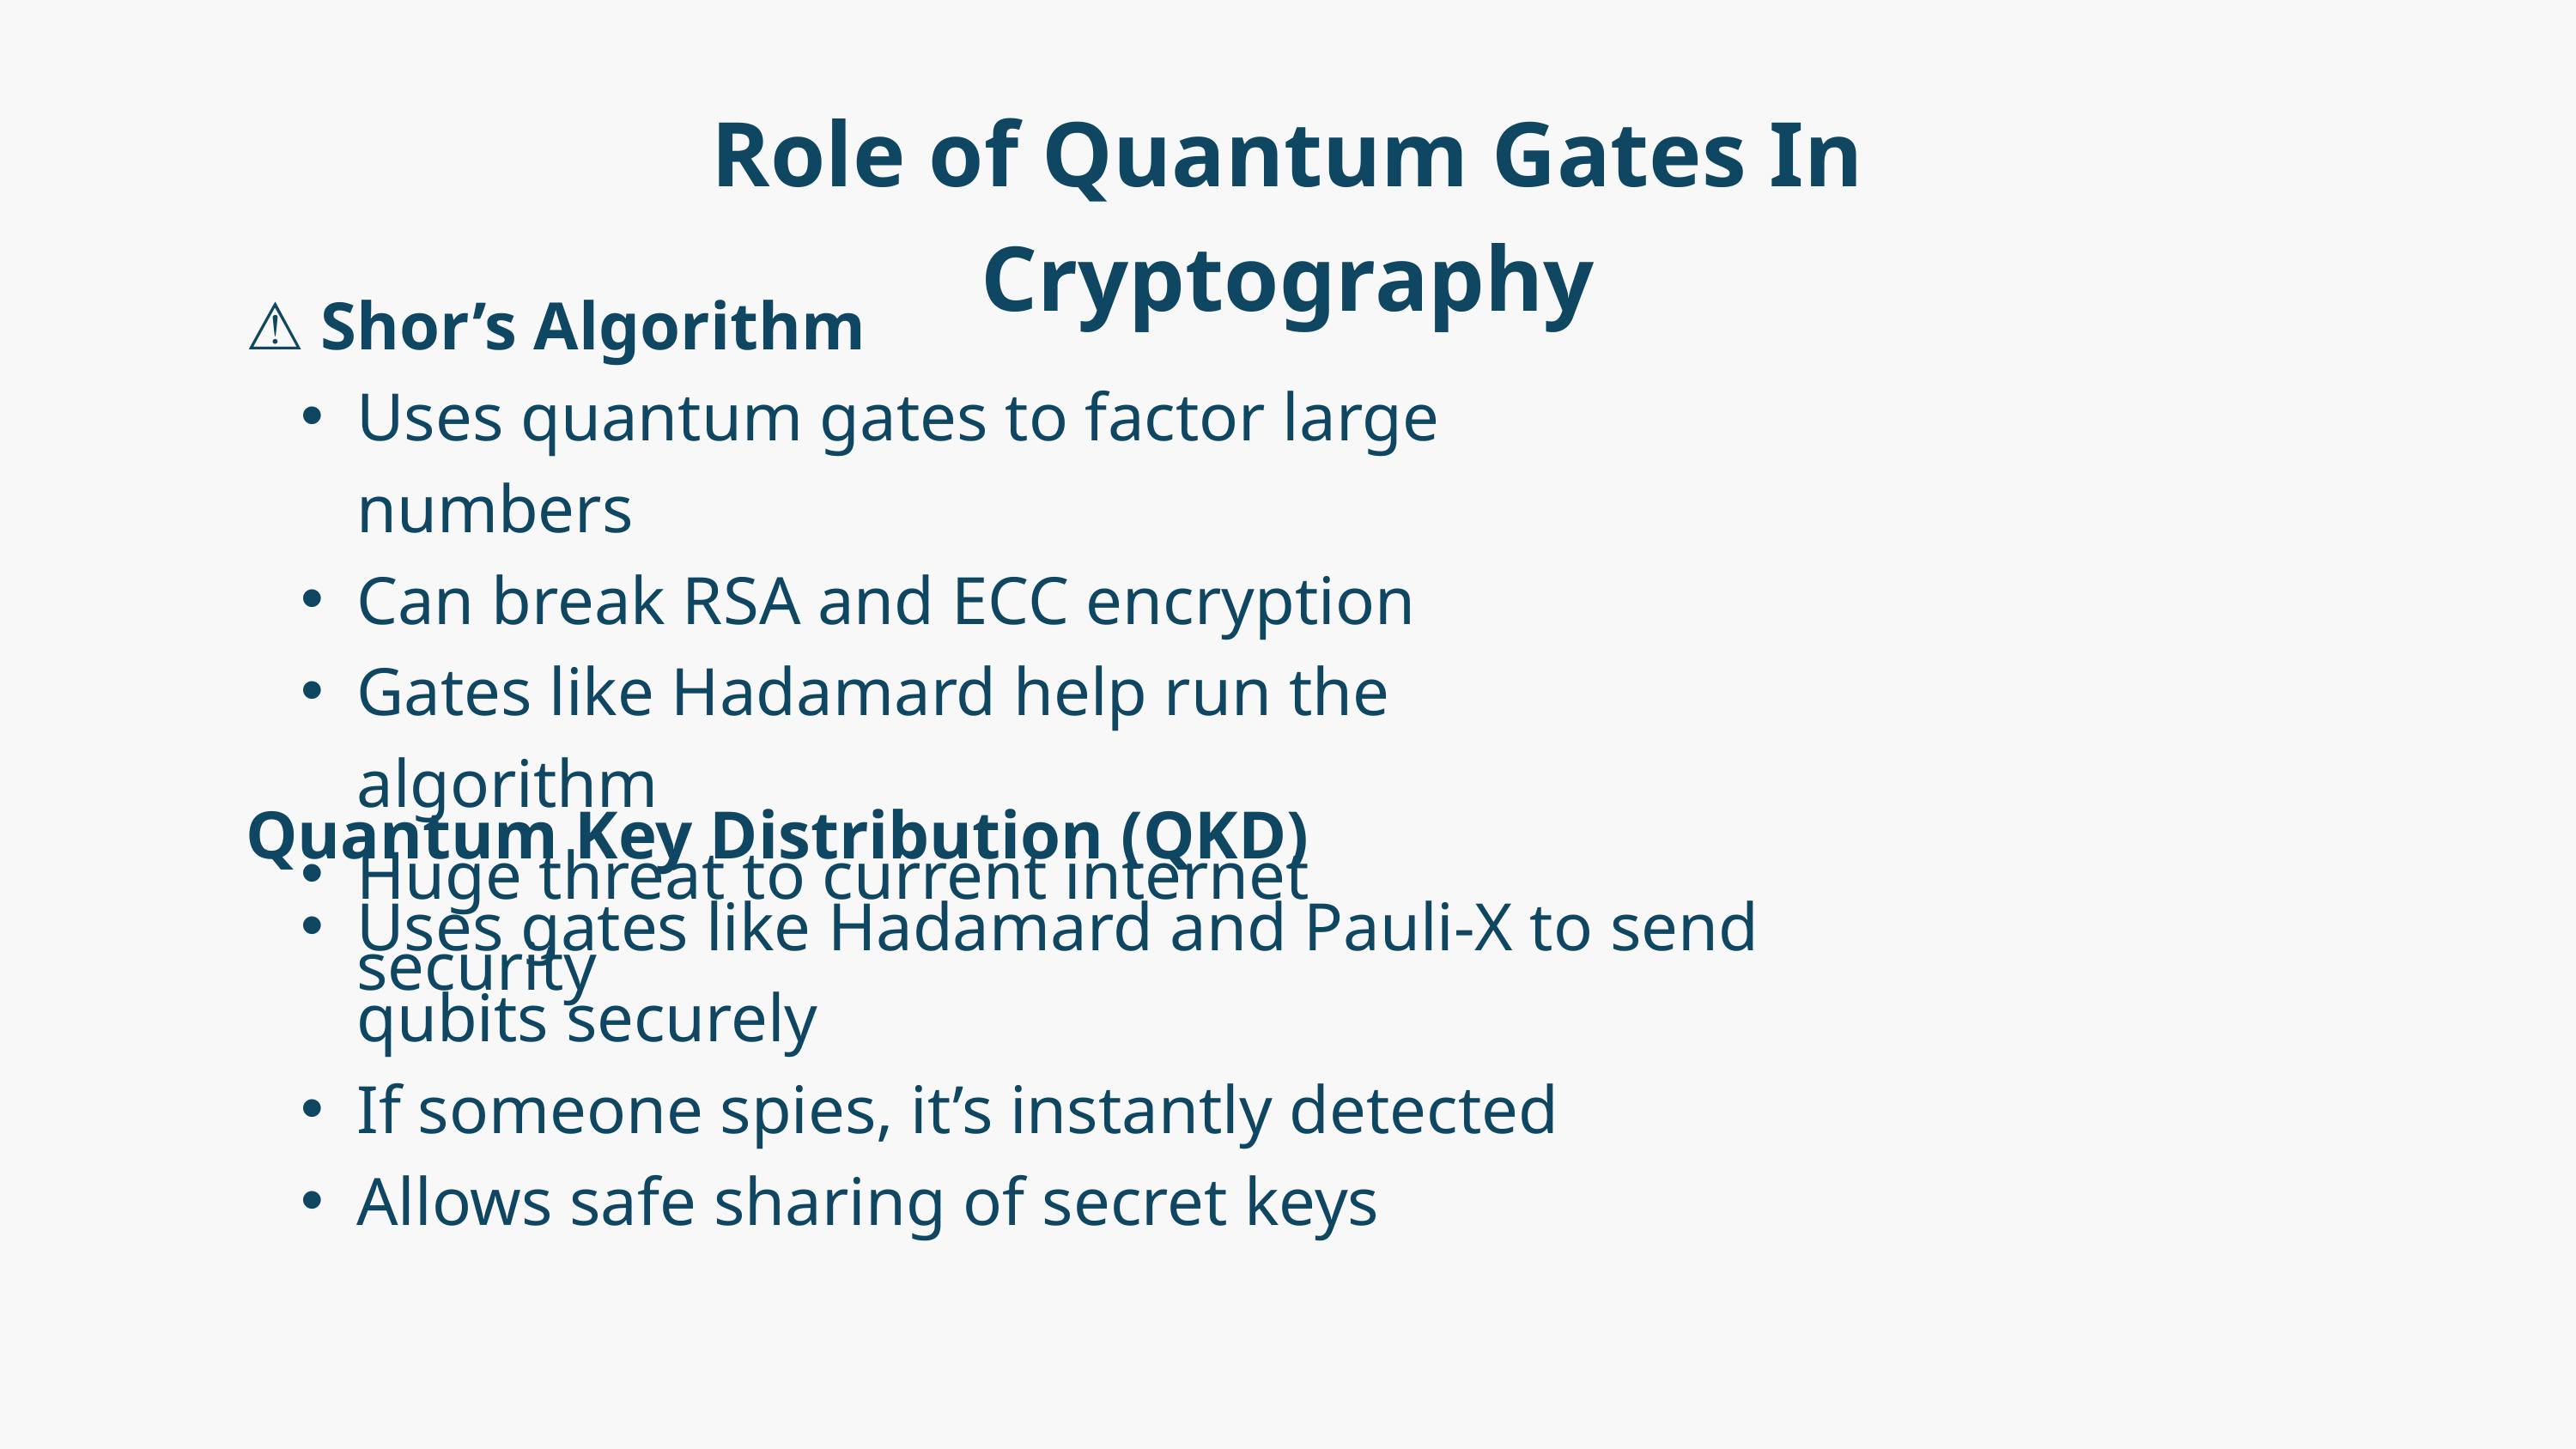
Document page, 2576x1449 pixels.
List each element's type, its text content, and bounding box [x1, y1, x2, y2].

text_box ⚠️ Shor’s Algorithm Uses quantum gates to factor large numbers Can break RSA and ECC encryption Gates like Hadamard help run the algorithm Huge threat to current internet security [246, 270, 1489, 780]
text_box Role of Quantum Gates In Cryptography [472, 79, 2104, 330]
text_box Quantum Key Distribution (QKD) Uses gates like Hadamard and Pauli-X to send qubits securely If someone spies, it’s instantly detected Allows safe sharing of secret keys [246, 780, 1919, 1331]
